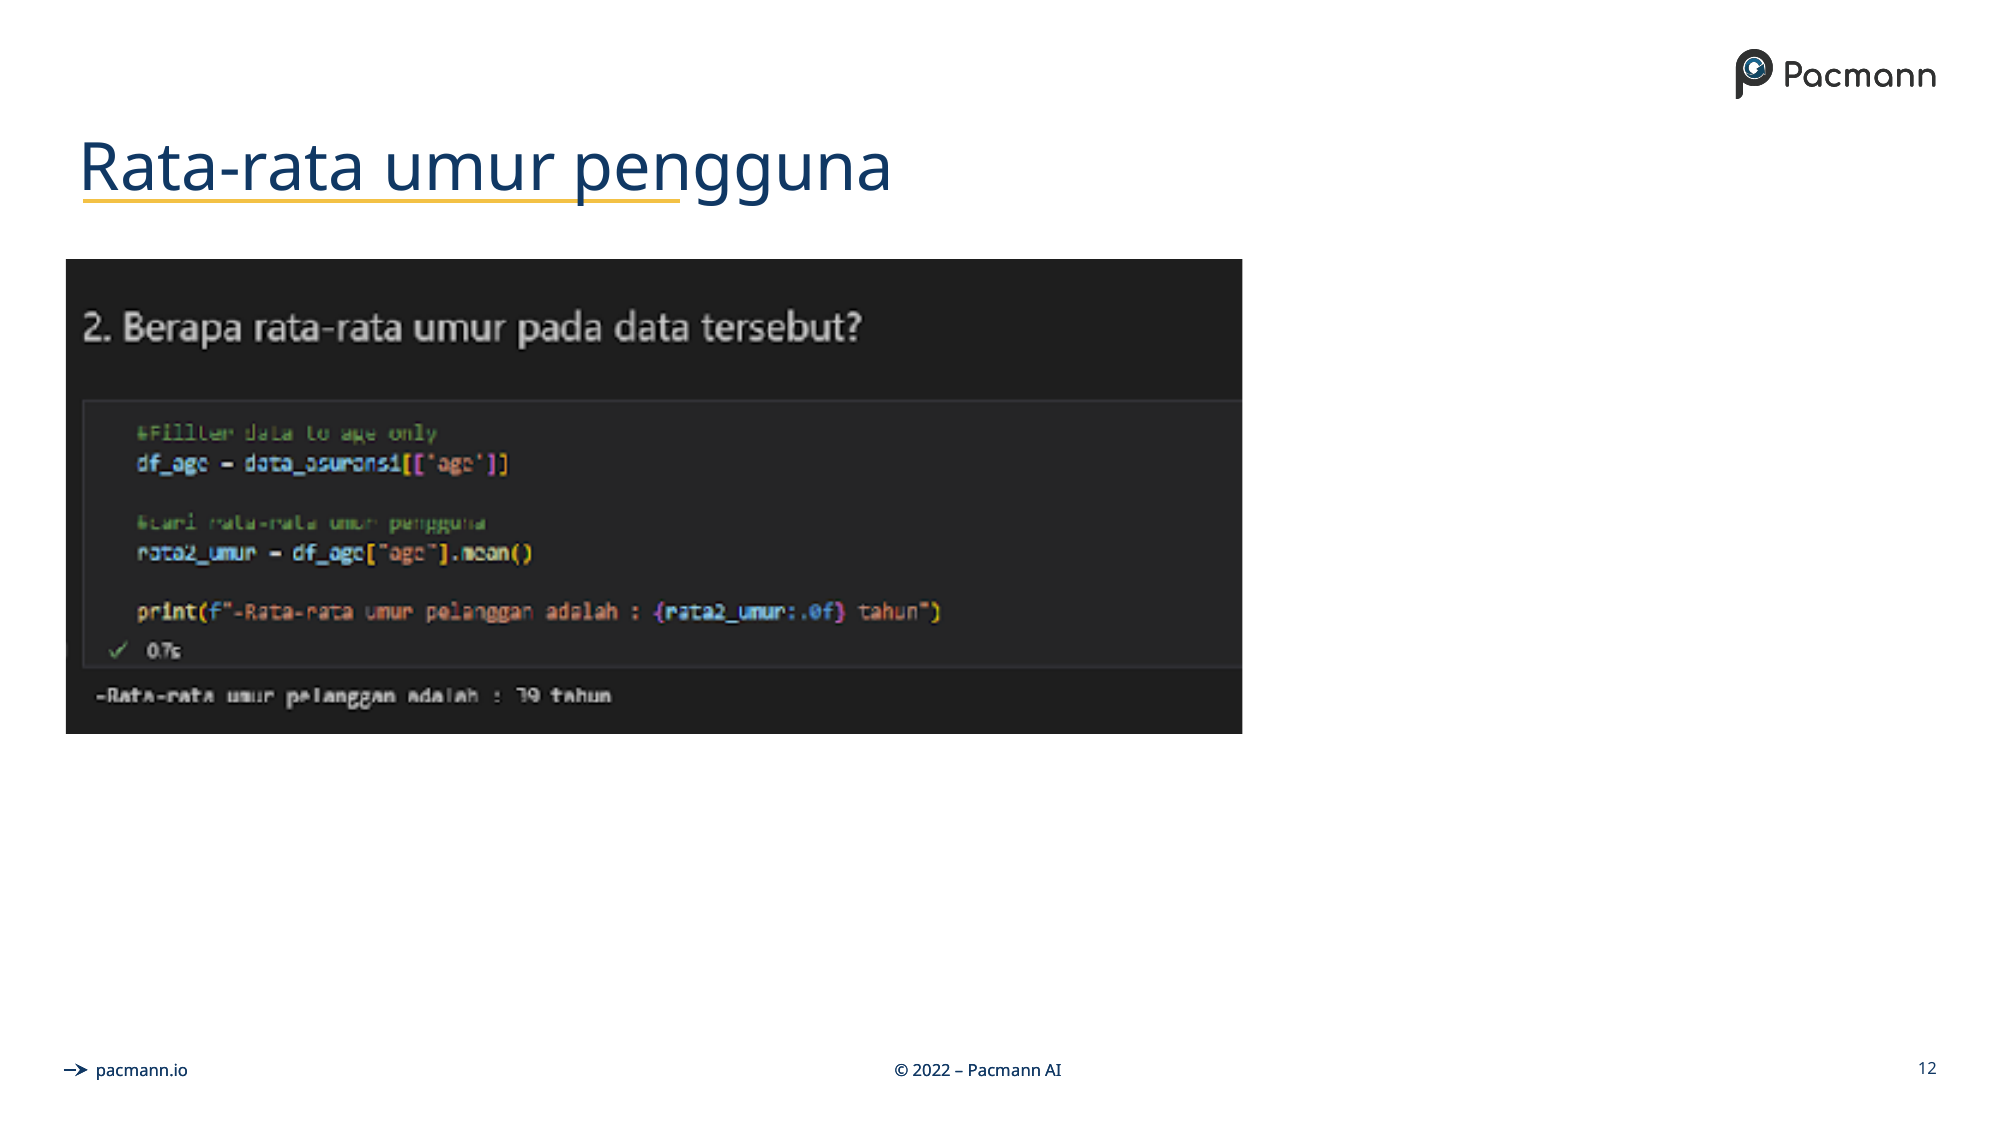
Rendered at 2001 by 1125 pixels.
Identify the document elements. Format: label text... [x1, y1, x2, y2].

picture [1707, 36, 1966, 112]
picture [65, 259, 1243, 734]
title Rata-rata umur pengguna [63, 59, 1935, 278]
